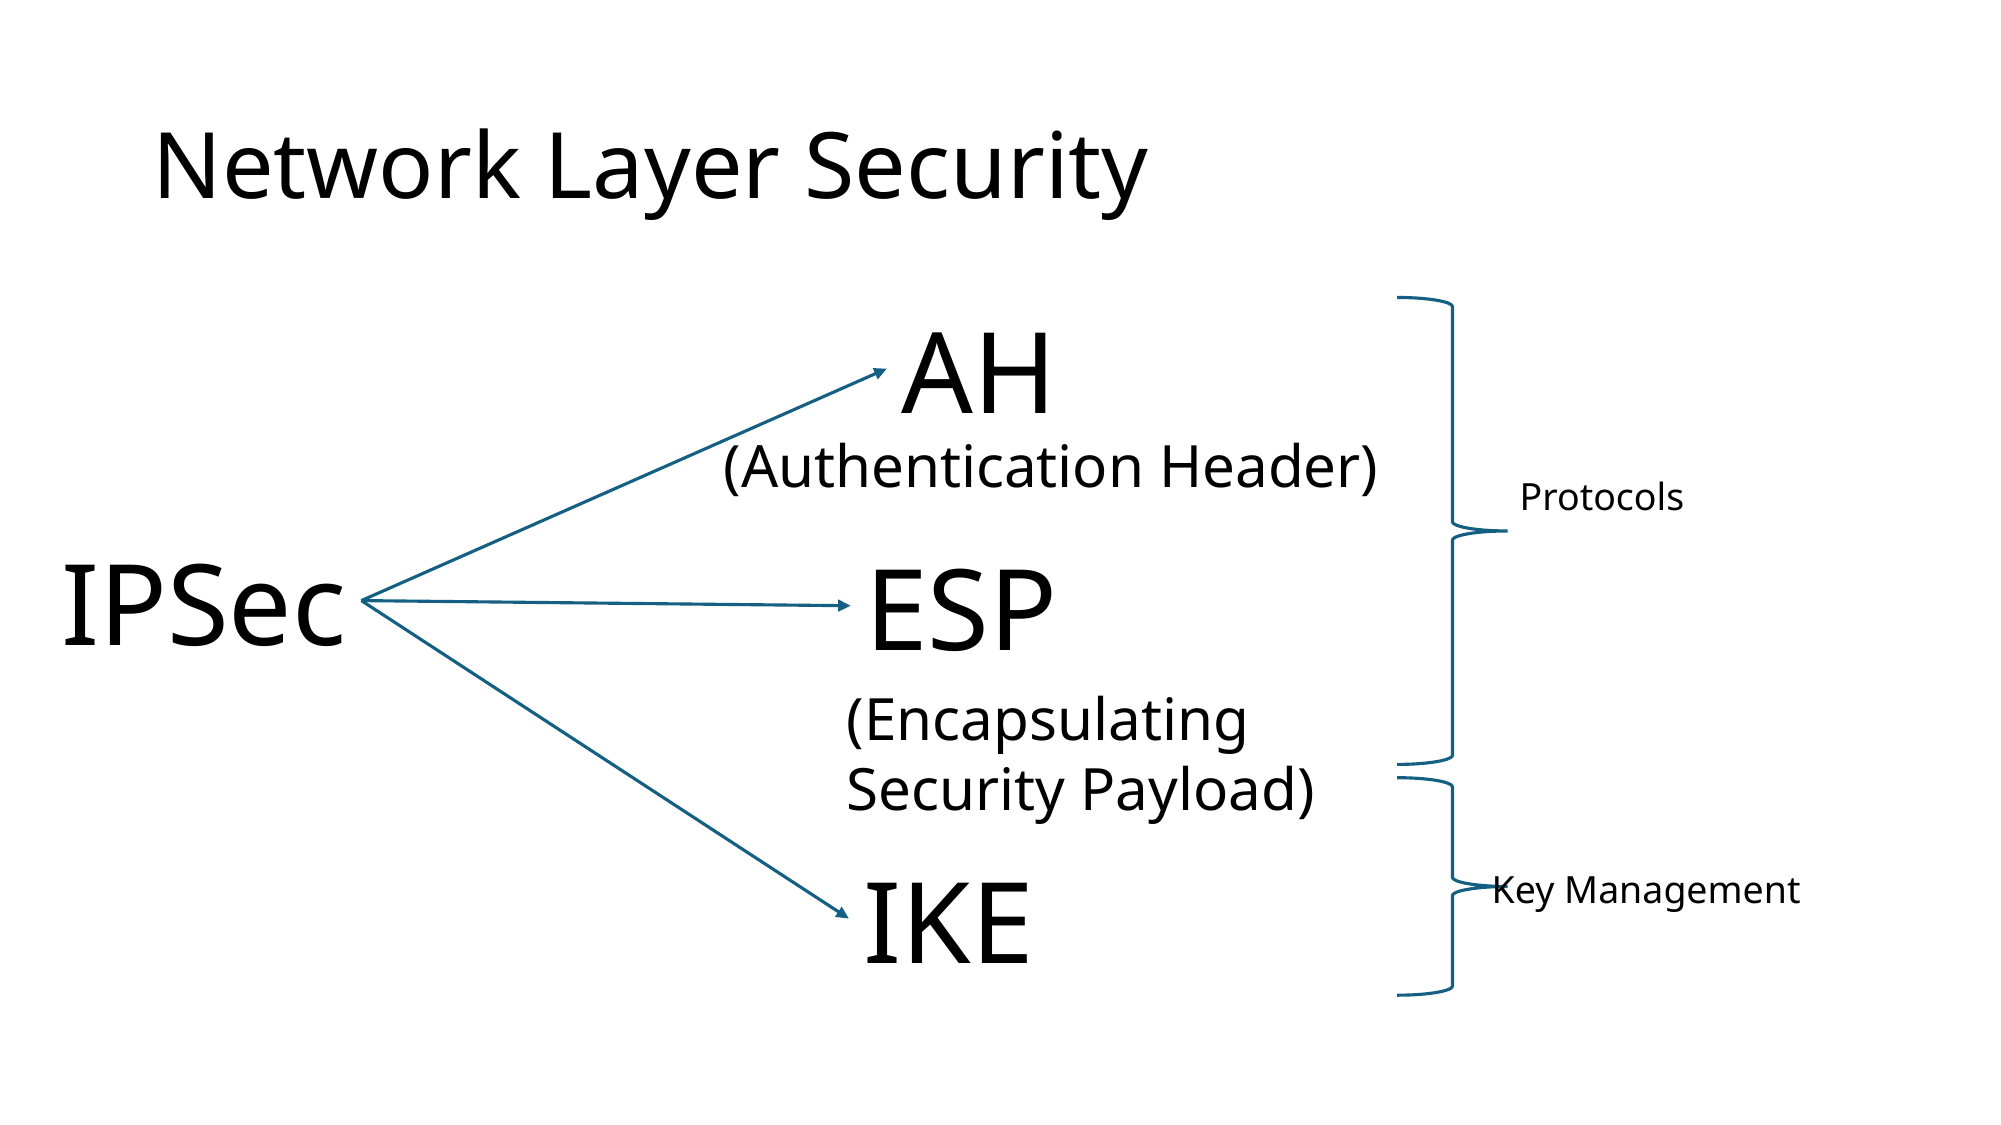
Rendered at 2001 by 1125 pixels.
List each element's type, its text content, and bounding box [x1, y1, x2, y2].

text_box ESP [889, 530, 1073, 674]
text_box Key Management [1476, 858, 1816, 919]
text_box IPSec [46, 525, 304, 676]
text_box (Encapsulating Security Payload) [889, 674, 1452, 830]
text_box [304, 369, 912, 602]
text_box AH [886, 293, 1072, 422]
text_box [1397, 776, 1476, 997]
text_box Protocols [1504, 465, 1700, 525]
text_box (Authentication Header) [912, 422, 1393, 507]
text_box IKE [848, 843, 1049, 994]
title Network Layer Security [137, 59, 1863, 278]
text_box [1397, 295, 1508, 766]
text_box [304, 600, 889, 920]
